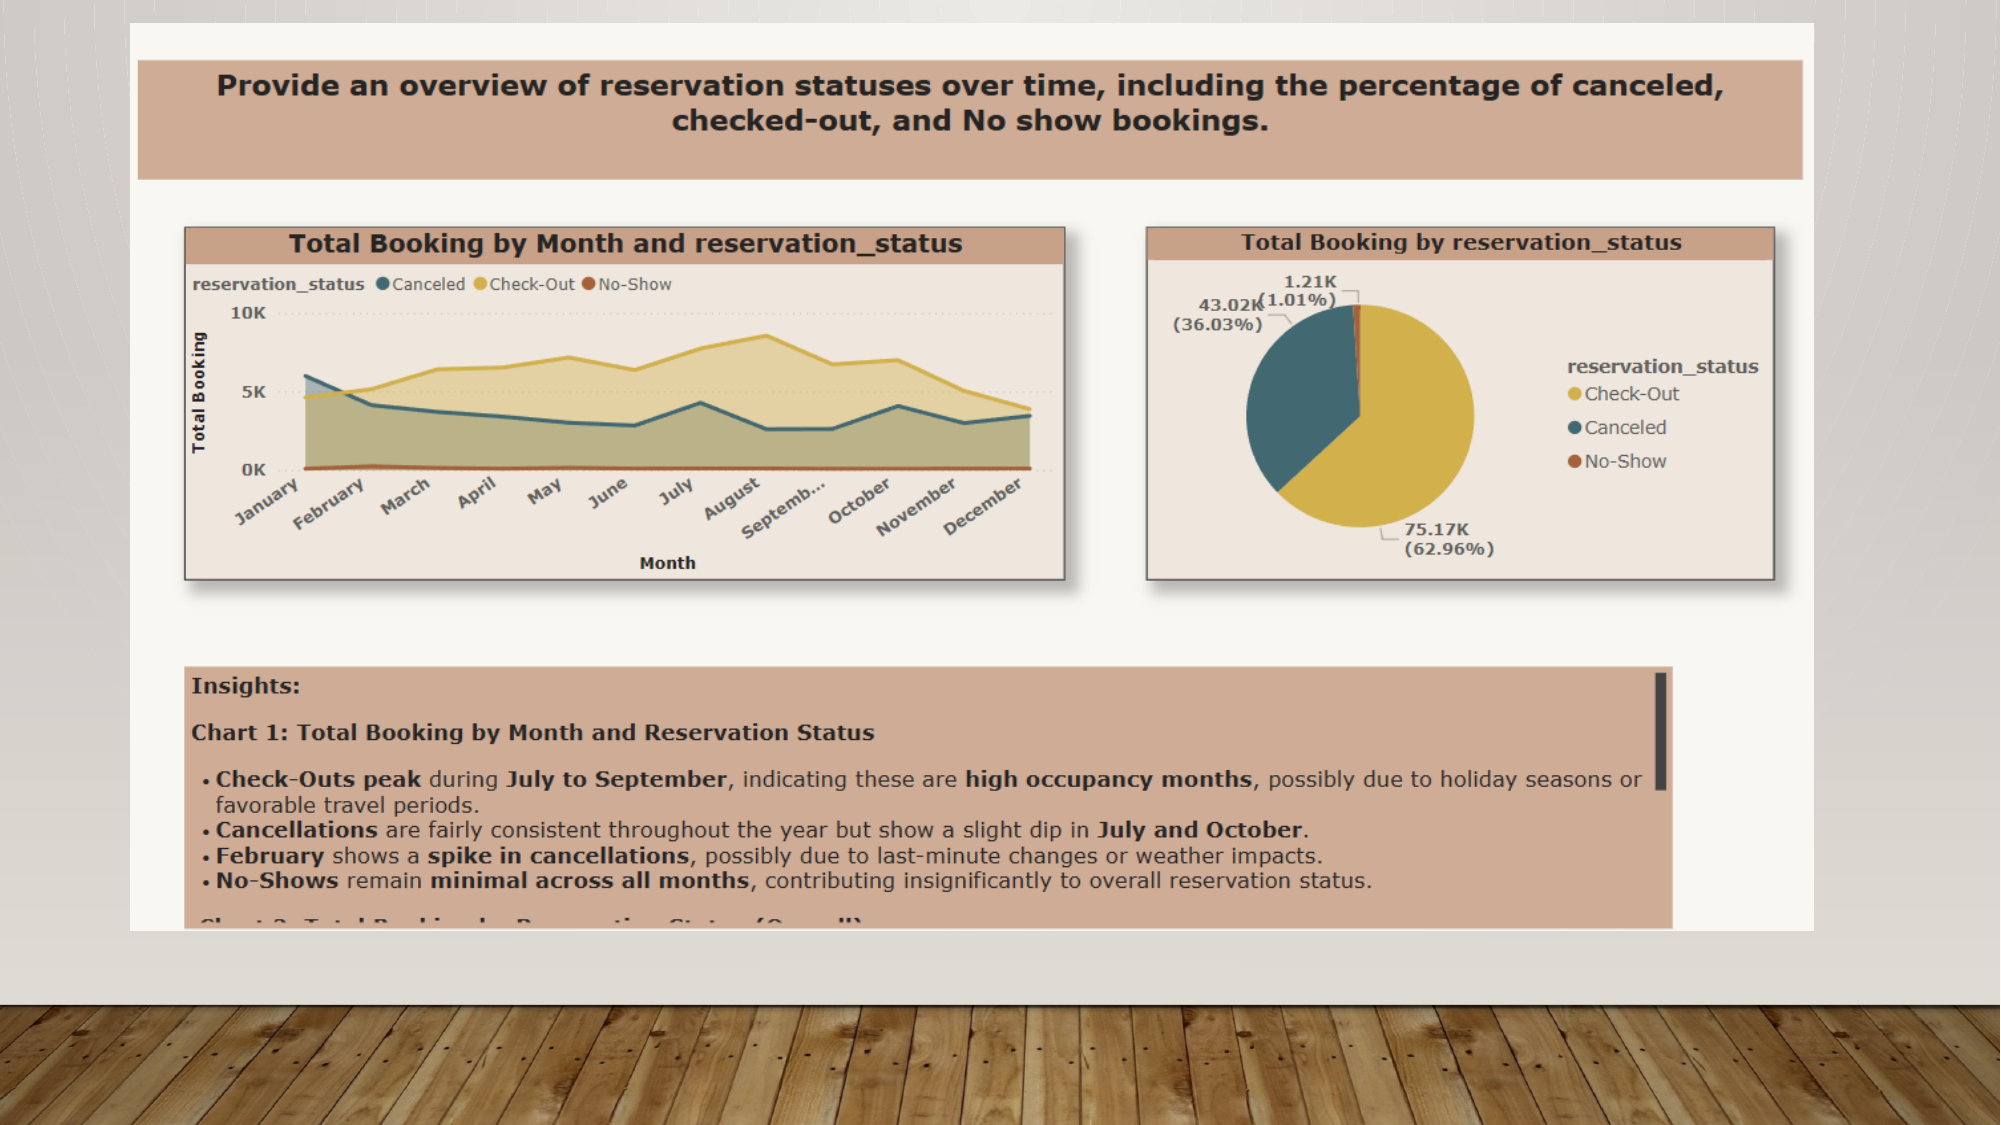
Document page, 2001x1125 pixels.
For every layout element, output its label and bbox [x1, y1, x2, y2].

picture [0, 1005, 2000, 1125]
picture [130, 22, 1815, 931]
